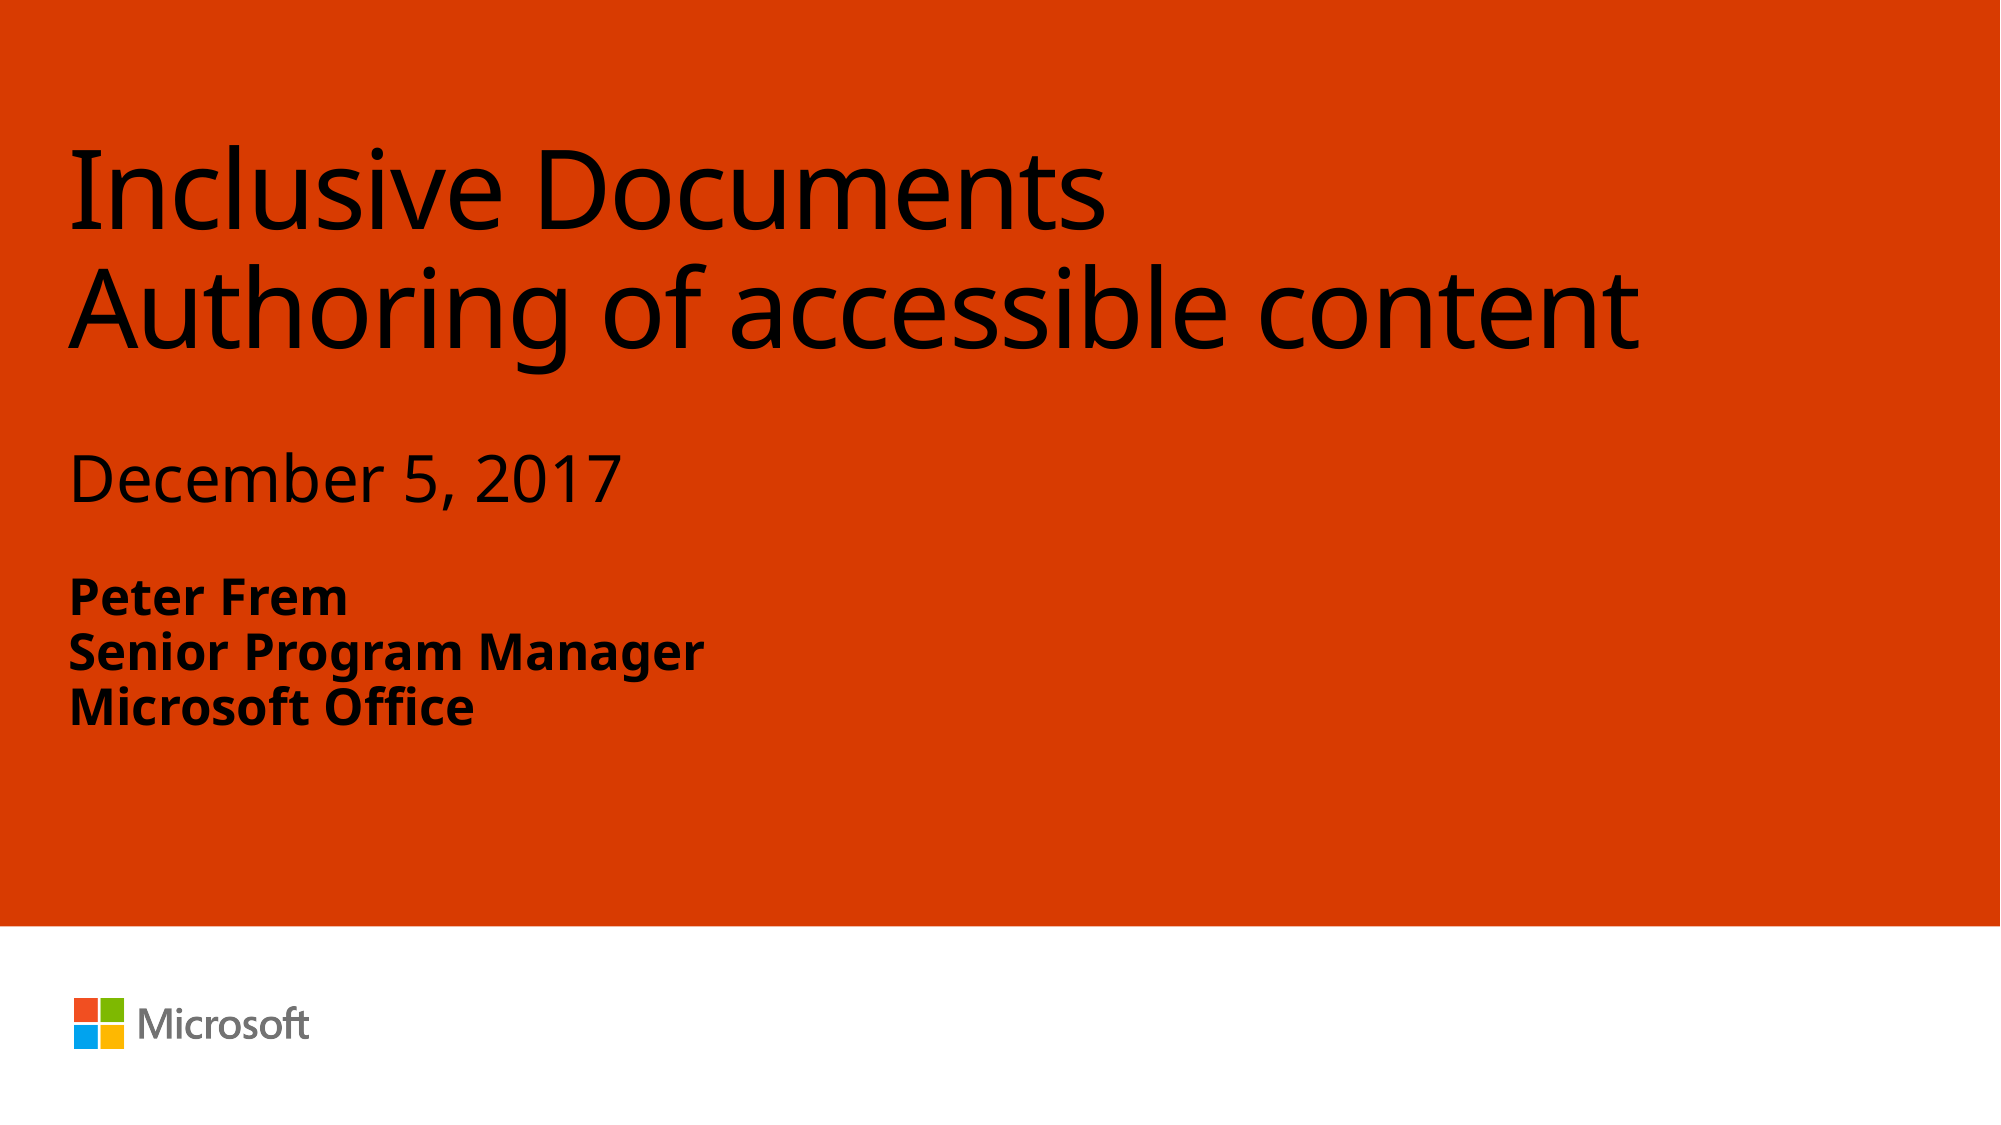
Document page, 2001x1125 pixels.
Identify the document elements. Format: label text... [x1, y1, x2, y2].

list December 5, 2017 Peter Frem Senior Program Manager Microsoft Office [44, 427, 1623, 859]
title Inclusive Documents Authoring of accessible content [44, 119, 1748, 414]
picture [74, 998, 309, 1049]
